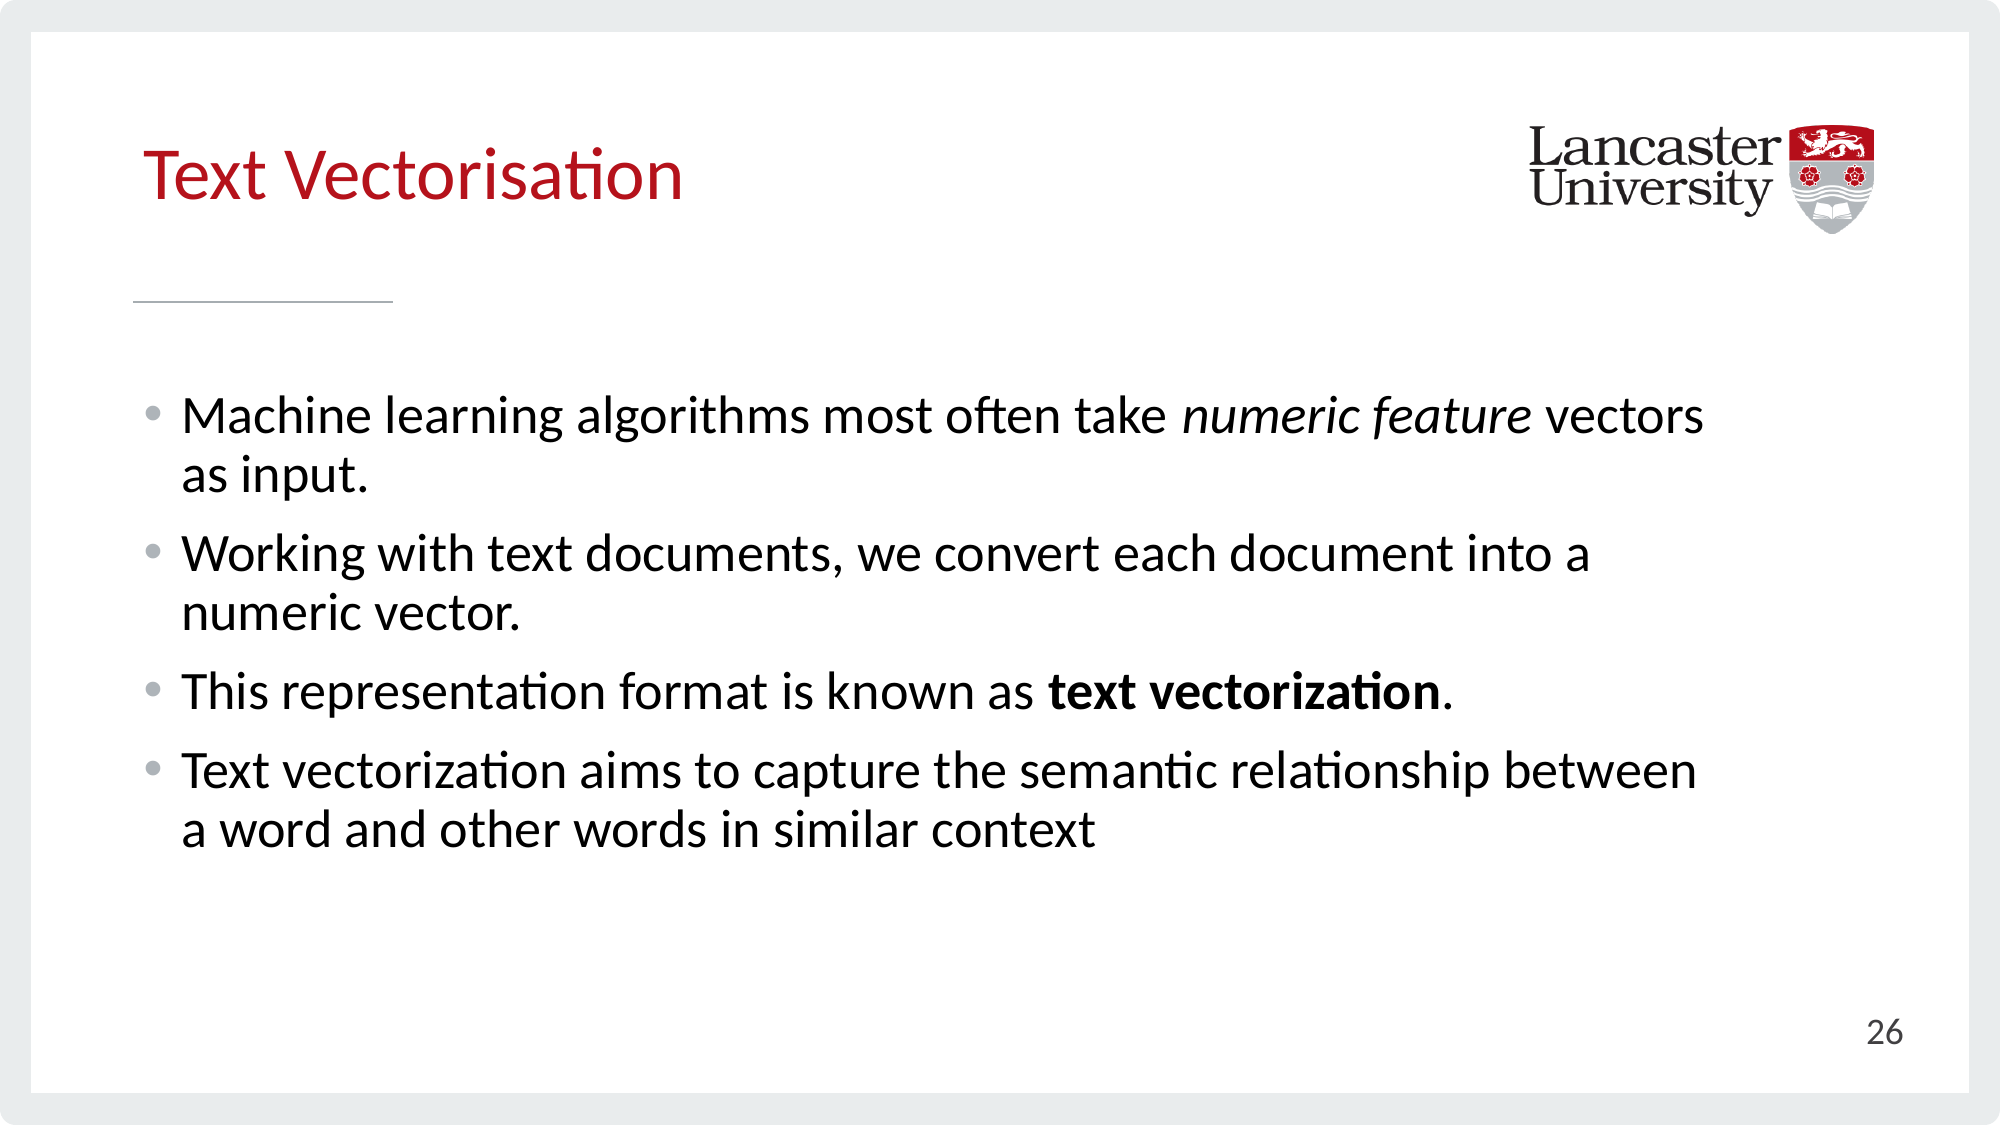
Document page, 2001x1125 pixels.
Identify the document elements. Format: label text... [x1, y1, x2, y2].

title Text Vectorisation [128, 78, 1482, 279]
slide_number 26 [1468, 999, 1919, 1060]
list Machine learning algorithms most often take numeric feature vectors as input. Working with text documents, we convert each document into a numeric vector. This representation format is known as text vectorization. Text vectorization aims to capture the semantic relationship between a word and other words in similar context [128, 379, 1738, 1014]
